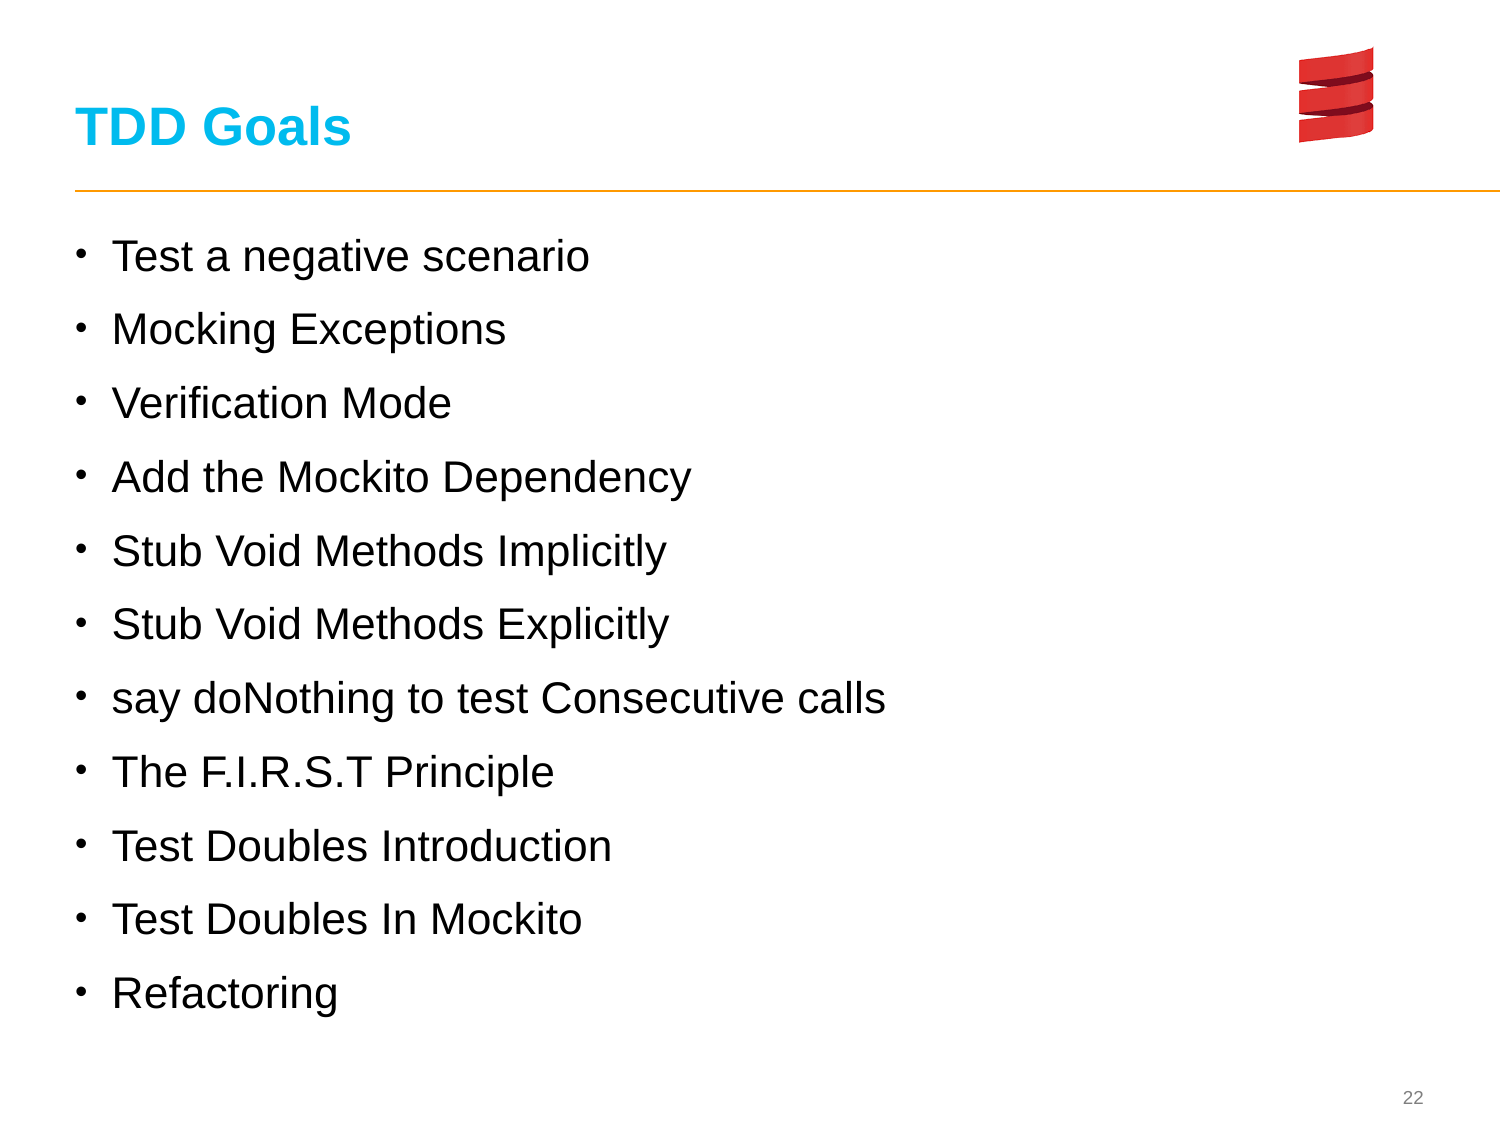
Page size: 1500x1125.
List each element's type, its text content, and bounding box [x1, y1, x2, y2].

list Test a negative scenario Mocking Exceptions Verification Mode Add the Mockito Dependency Stub Void Methods Implicitly Stub Void Methods Explicitly say doNothing to test Consecutive calls The F.I.R.S.T Principle Test Doubles Introduction Test Doubles In Mockito Refactoring [75, 226, 1425, 1018]
title TDD Goals [75, 27, 1422, 157]
